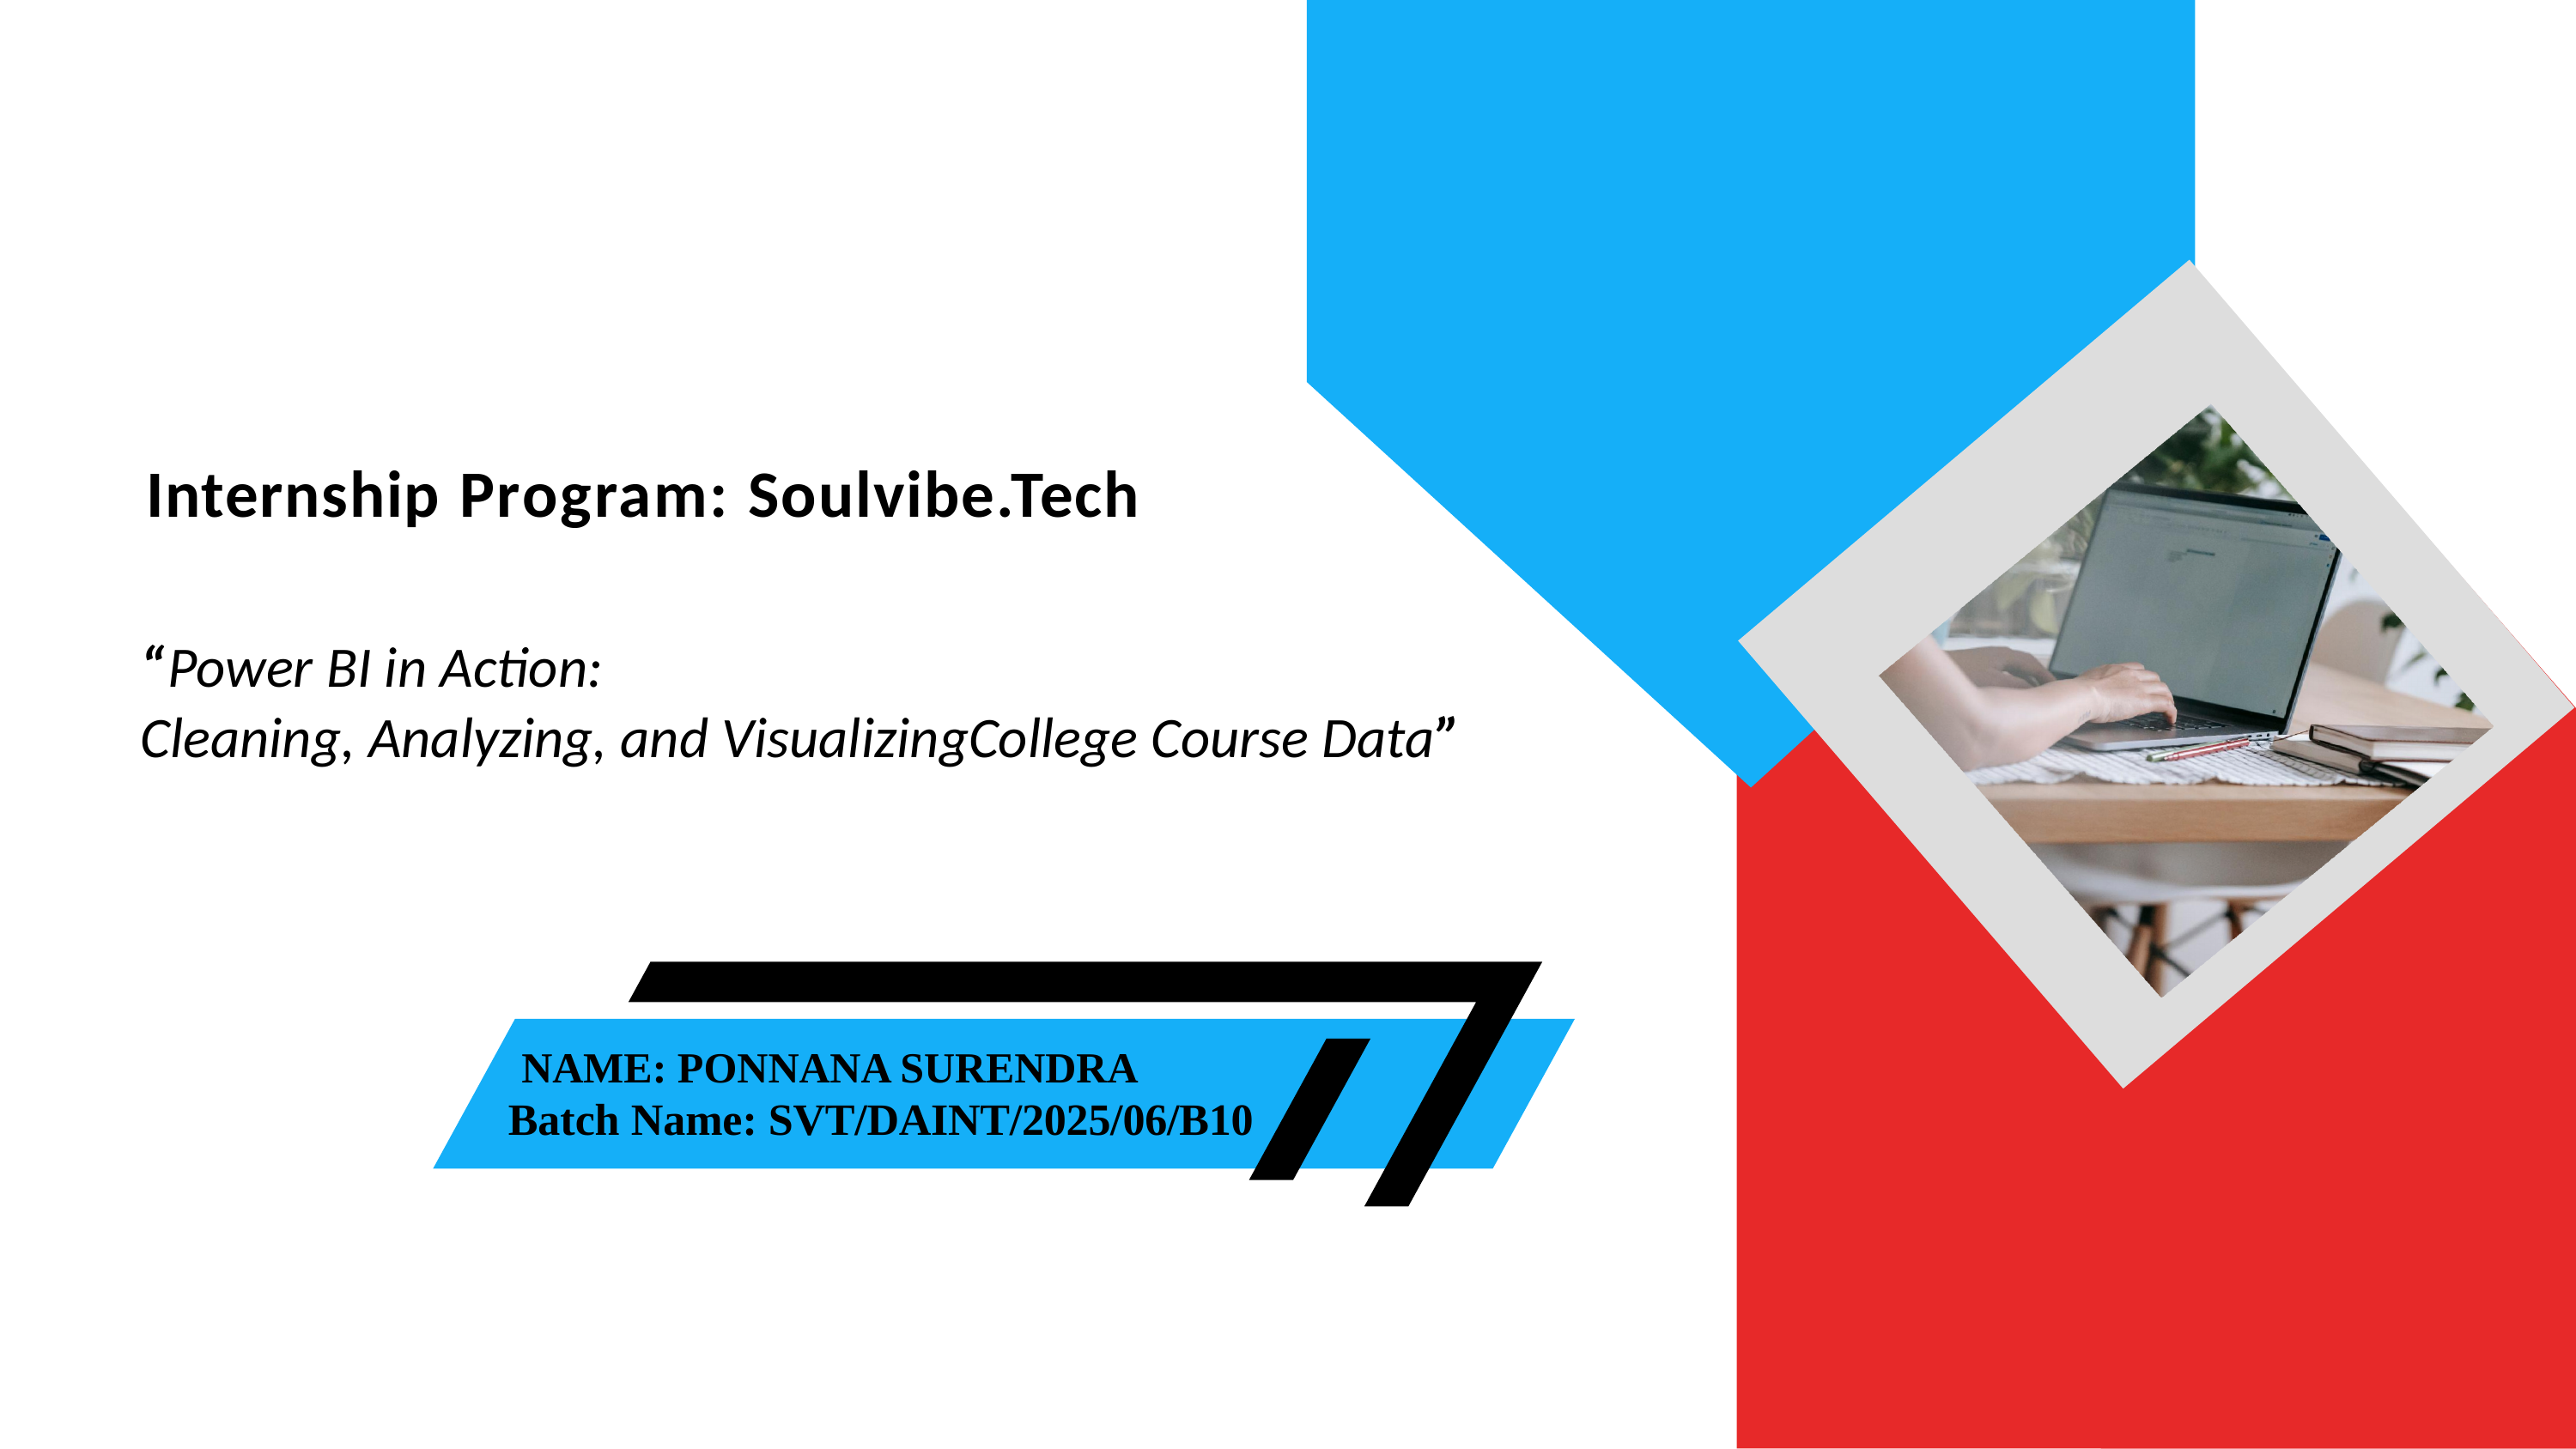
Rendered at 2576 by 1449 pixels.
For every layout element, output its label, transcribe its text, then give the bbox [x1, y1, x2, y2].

text_box “Power BI in Action: Cleaning, Analyzing, and VisualizingCollege Course Data” [138, 628, 428, 769]
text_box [433, 0, 2576, 1449]
title Internship Program: Soulvibe.Tech [143, 449, 428, 694]
